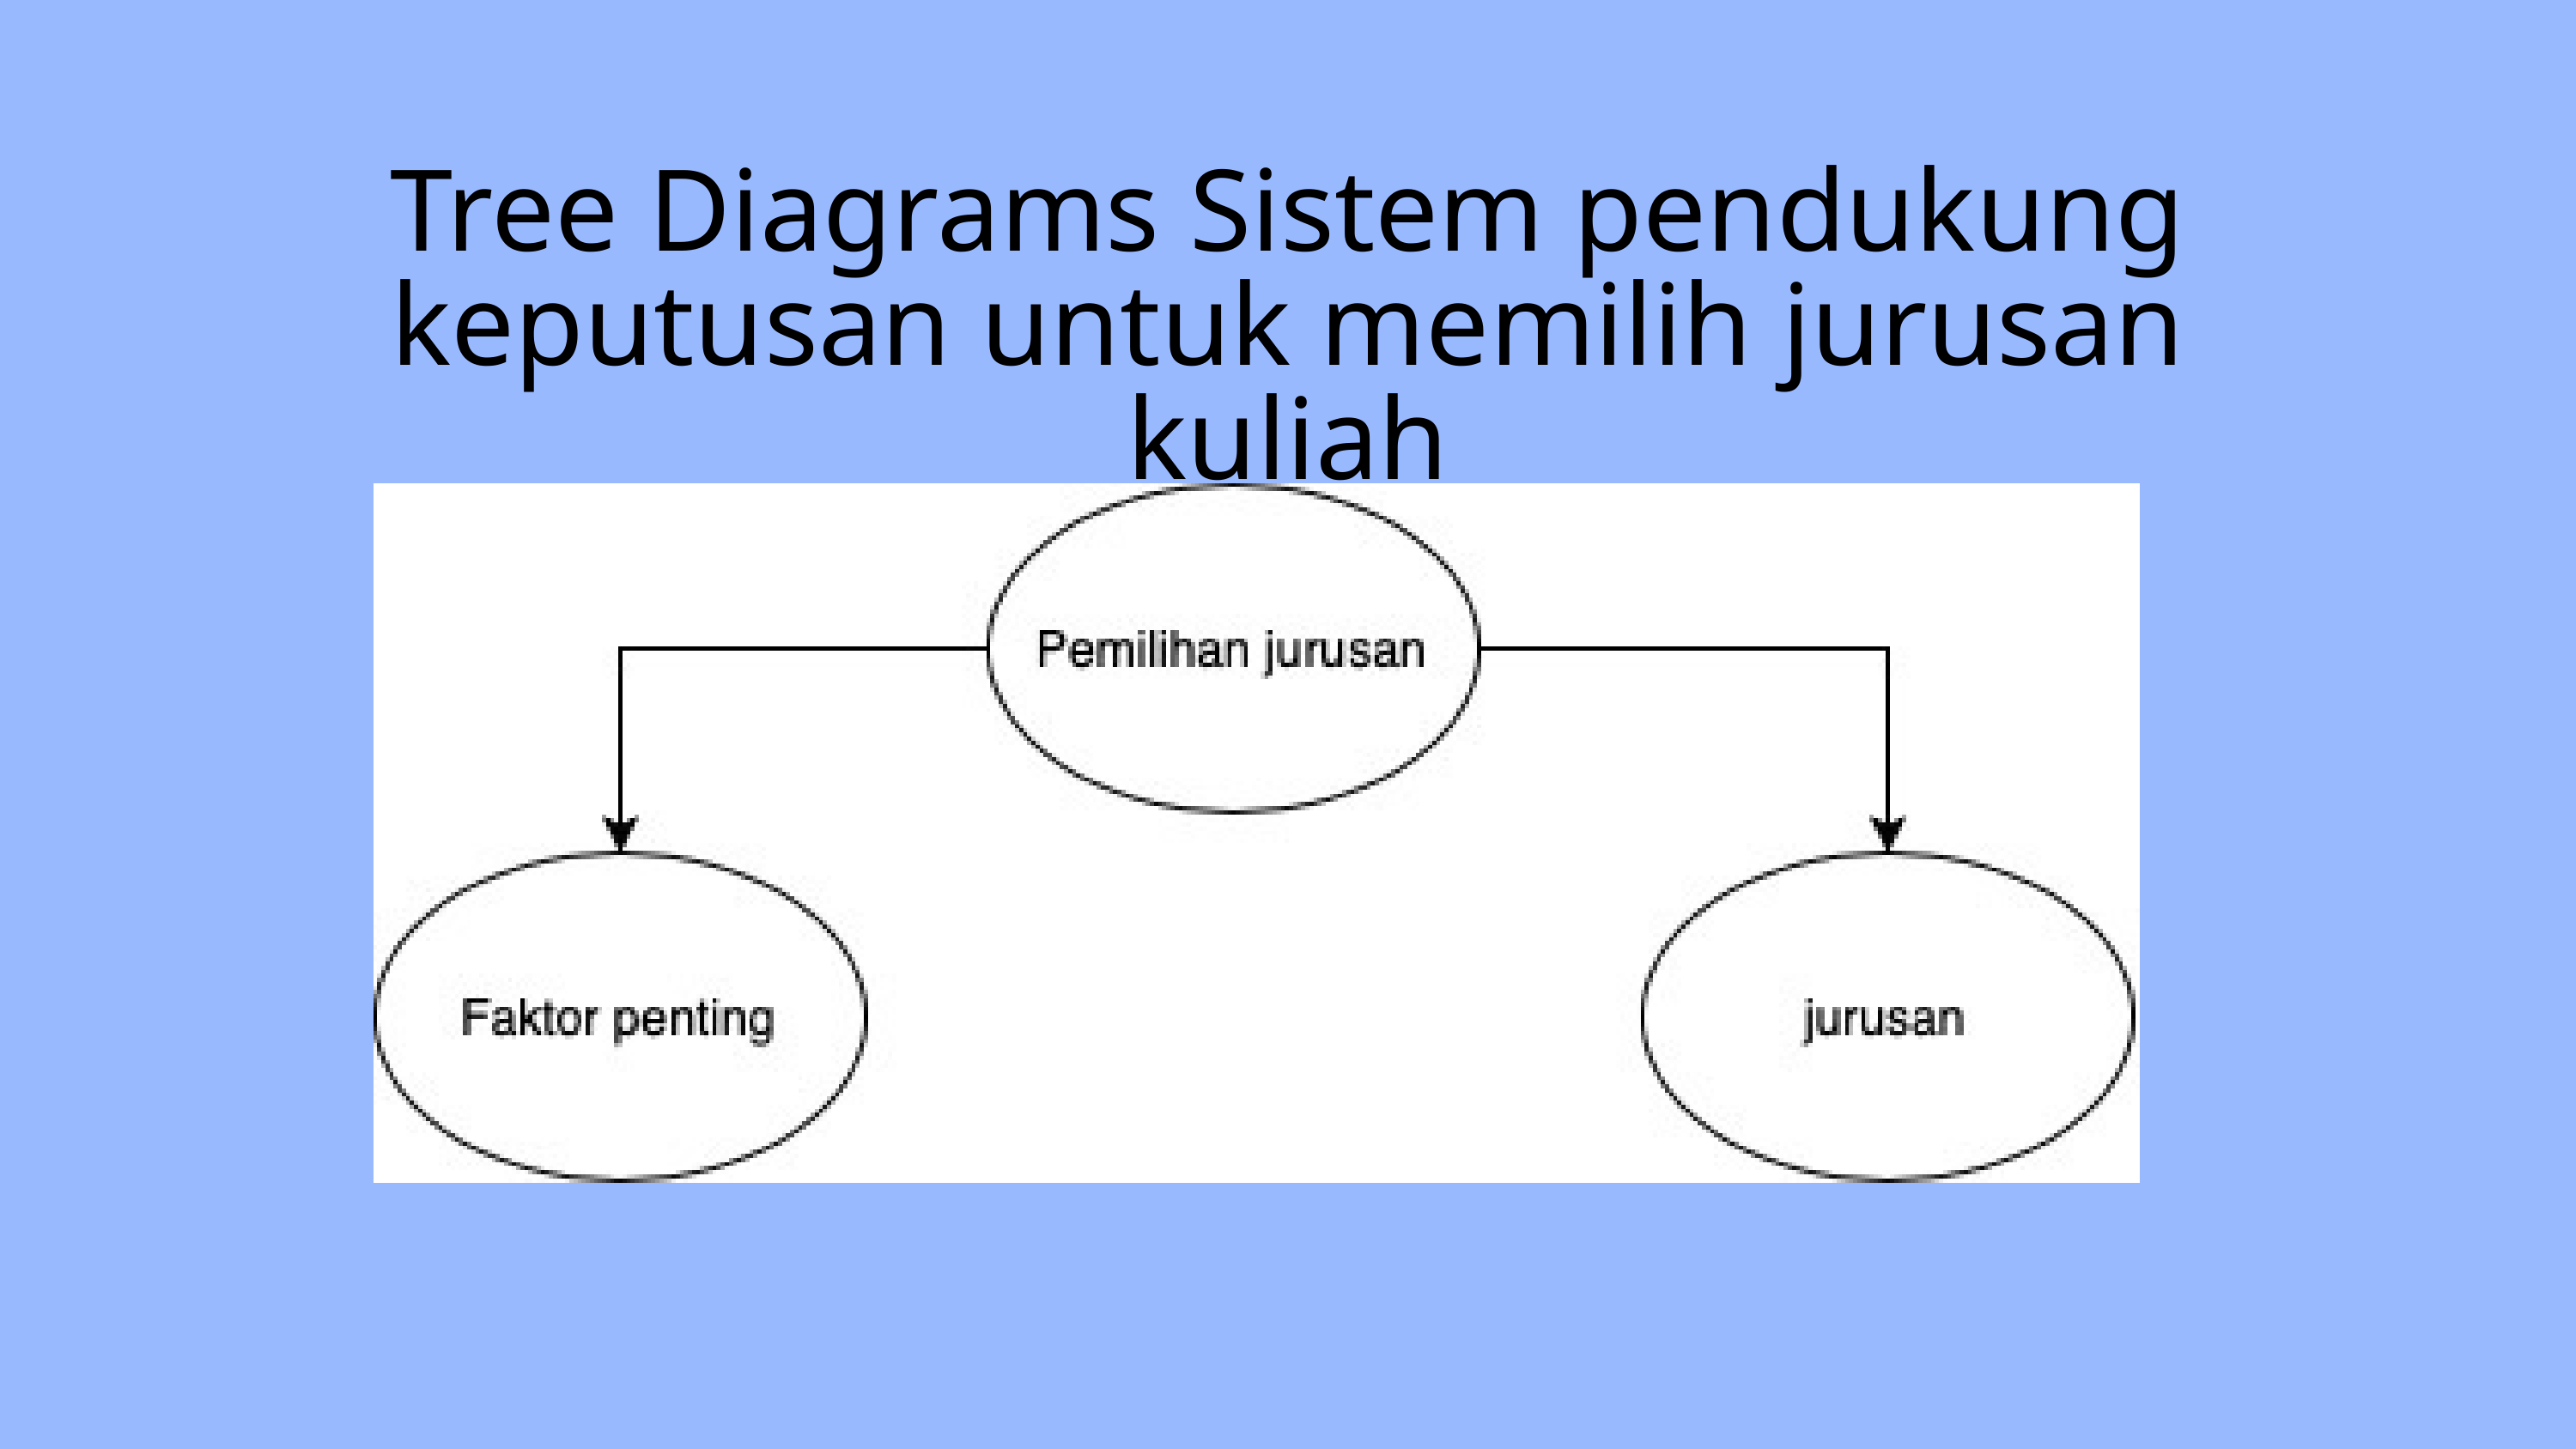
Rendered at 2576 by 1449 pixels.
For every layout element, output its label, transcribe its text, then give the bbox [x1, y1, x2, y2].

picture [374, 483, 2140, 1183]
text_box Tree Diagrams Sistem pendukung keputusan untuk memilih jurusan kuliah [381, 159, 2195, 502]
